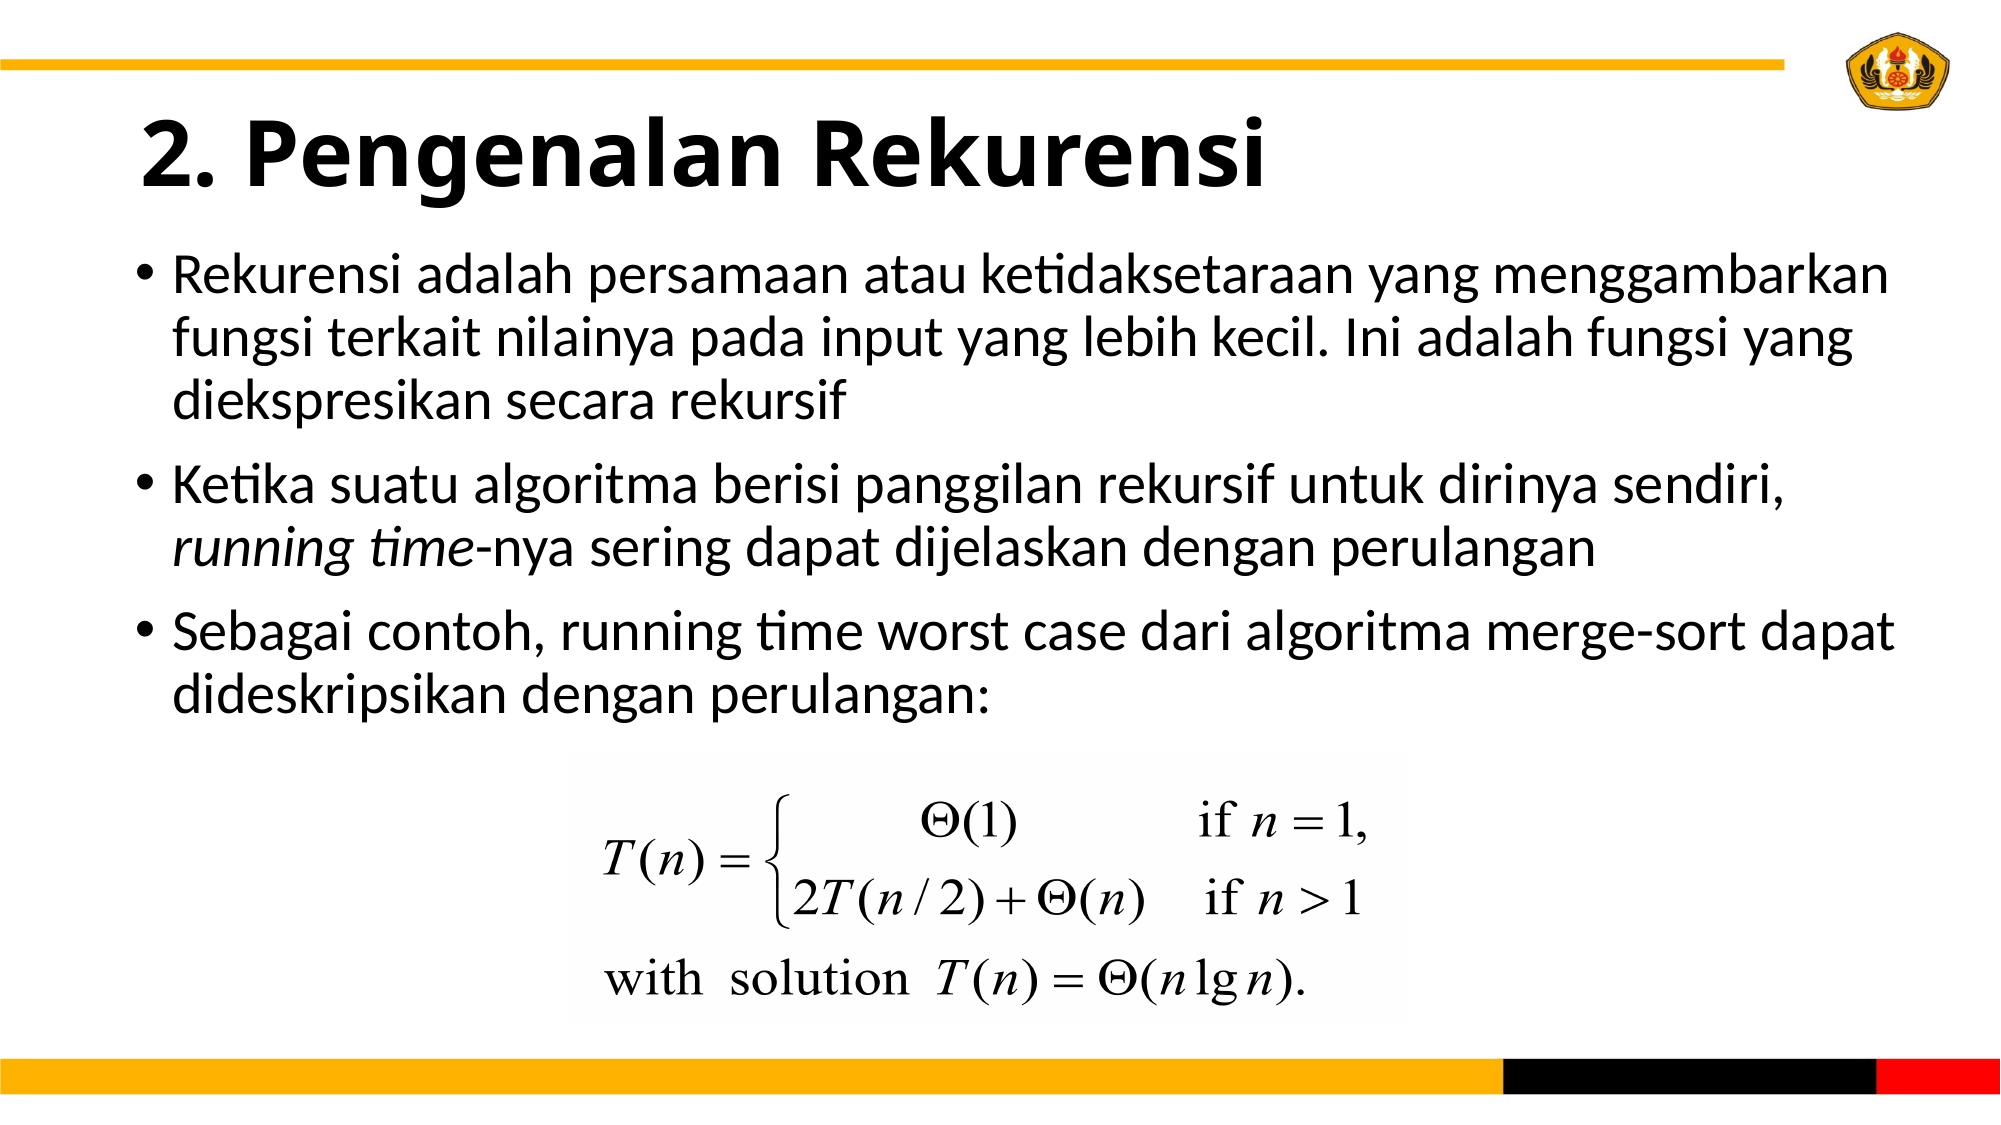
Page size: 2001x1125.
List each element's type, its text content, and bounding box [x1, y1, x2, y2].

title 2. Pengenalan Rekurensi [125, 75, 1850, 238]
picture [0, 0, 2000, 1125]
